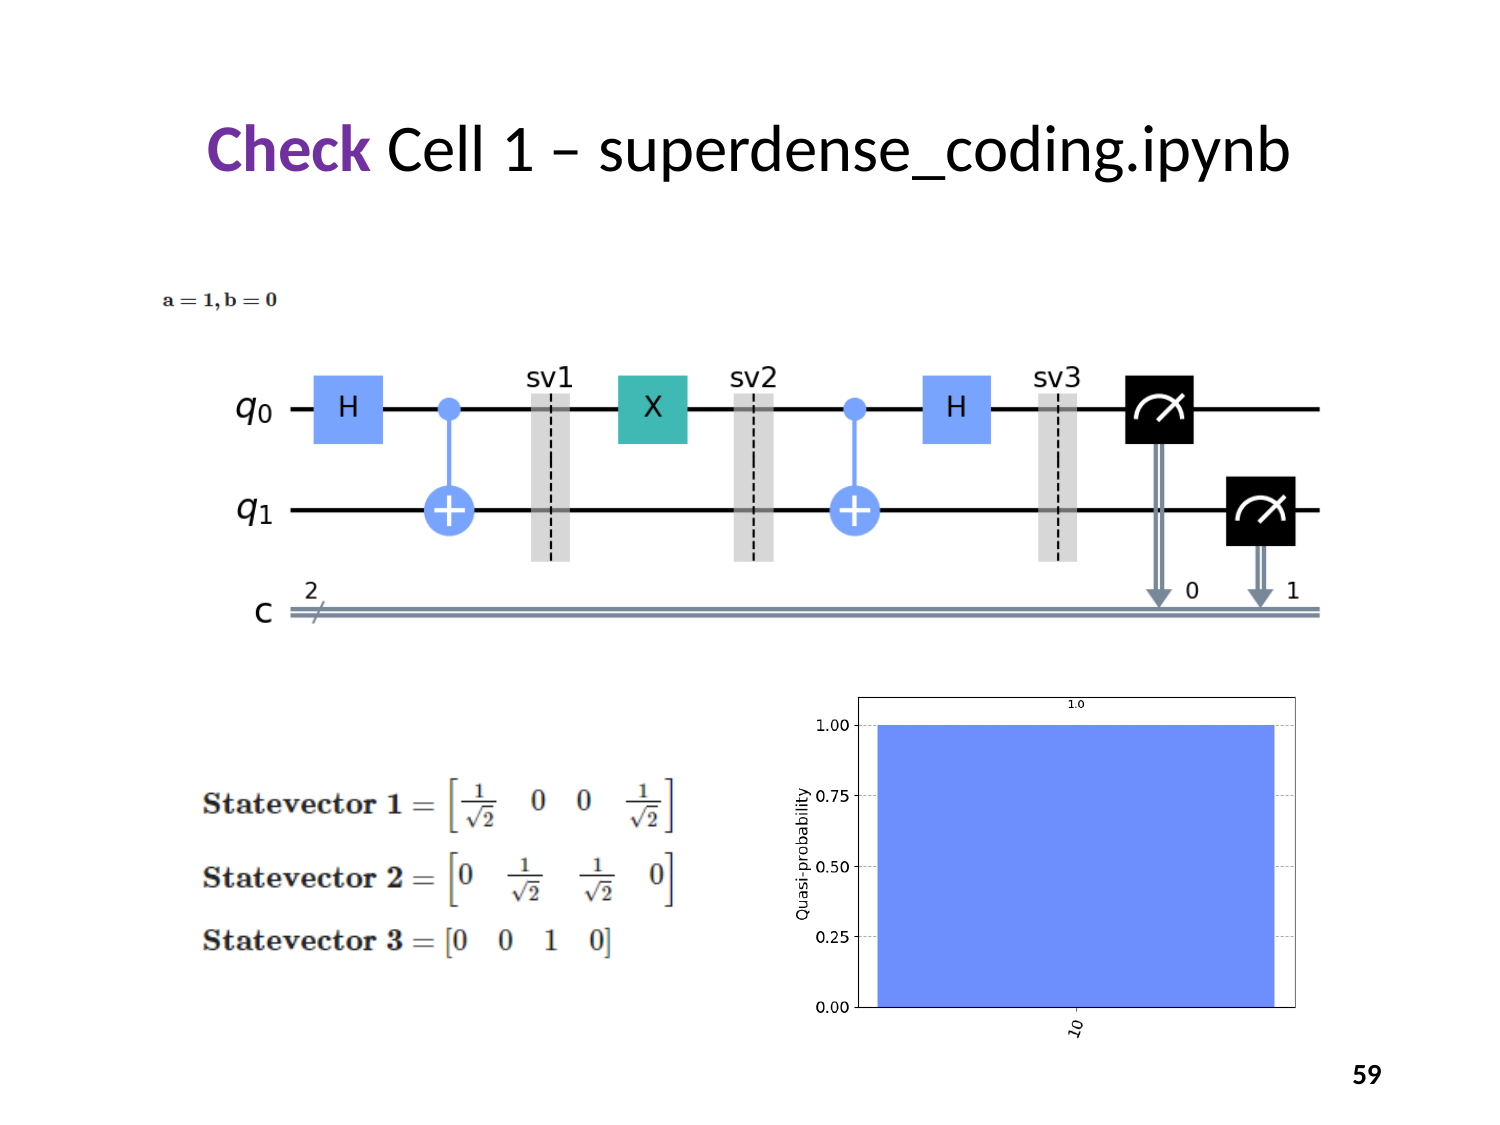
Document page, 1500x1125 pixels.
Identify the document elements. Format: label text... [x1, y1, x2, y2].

slide_number 59 [1059, 1042, 1397, 1103]
title Check Cell 1 – superdense_coding.ipynb [103, 59, 1397, 241]
picture [787, 686, 1312, 1043]
picture [152, 281, 1348, 647]
picture [188, 756, 695, 973]
